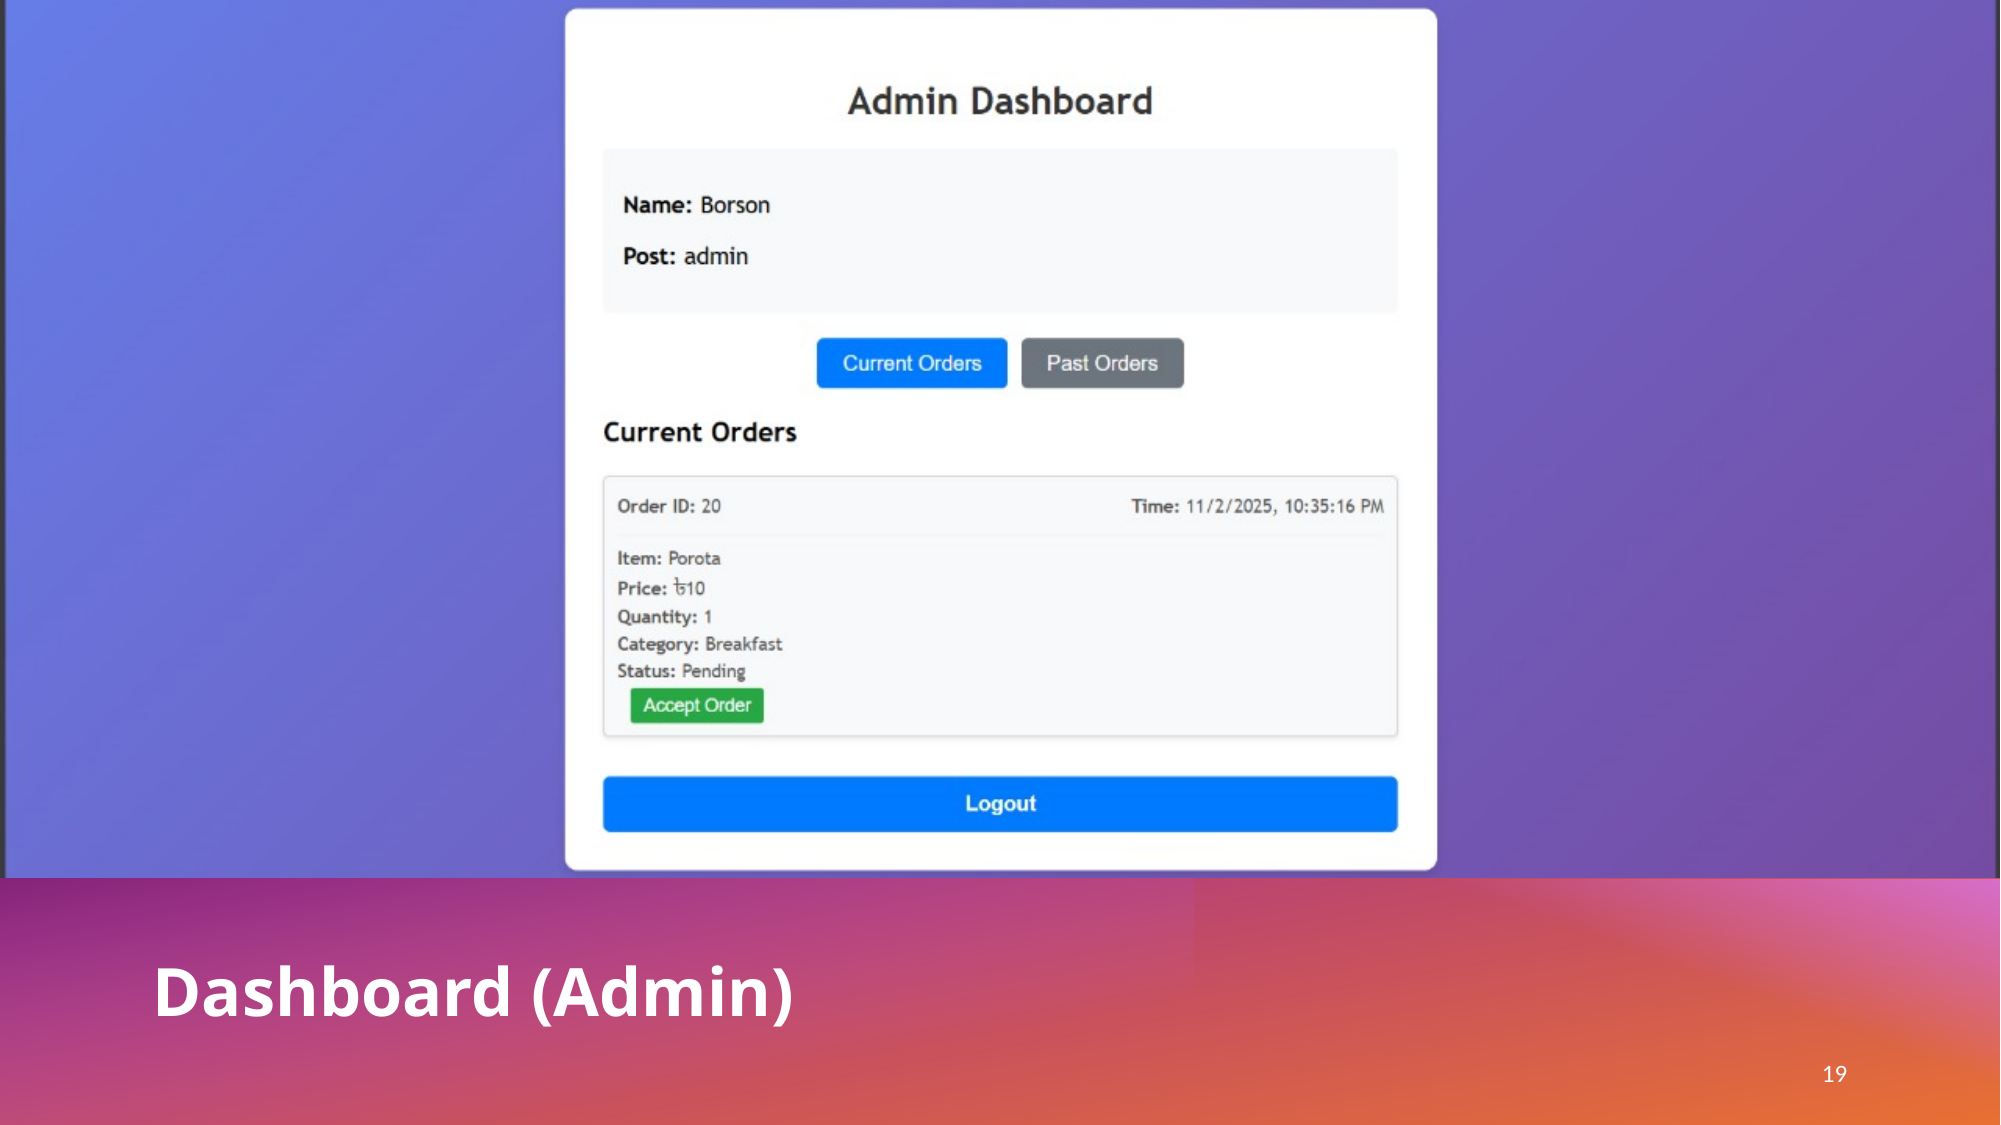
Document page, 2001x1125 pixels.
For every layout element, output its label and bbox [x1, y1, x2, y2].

list [0, 0, 2000, 879]
text_box [0, 879, 2000, 1125]
